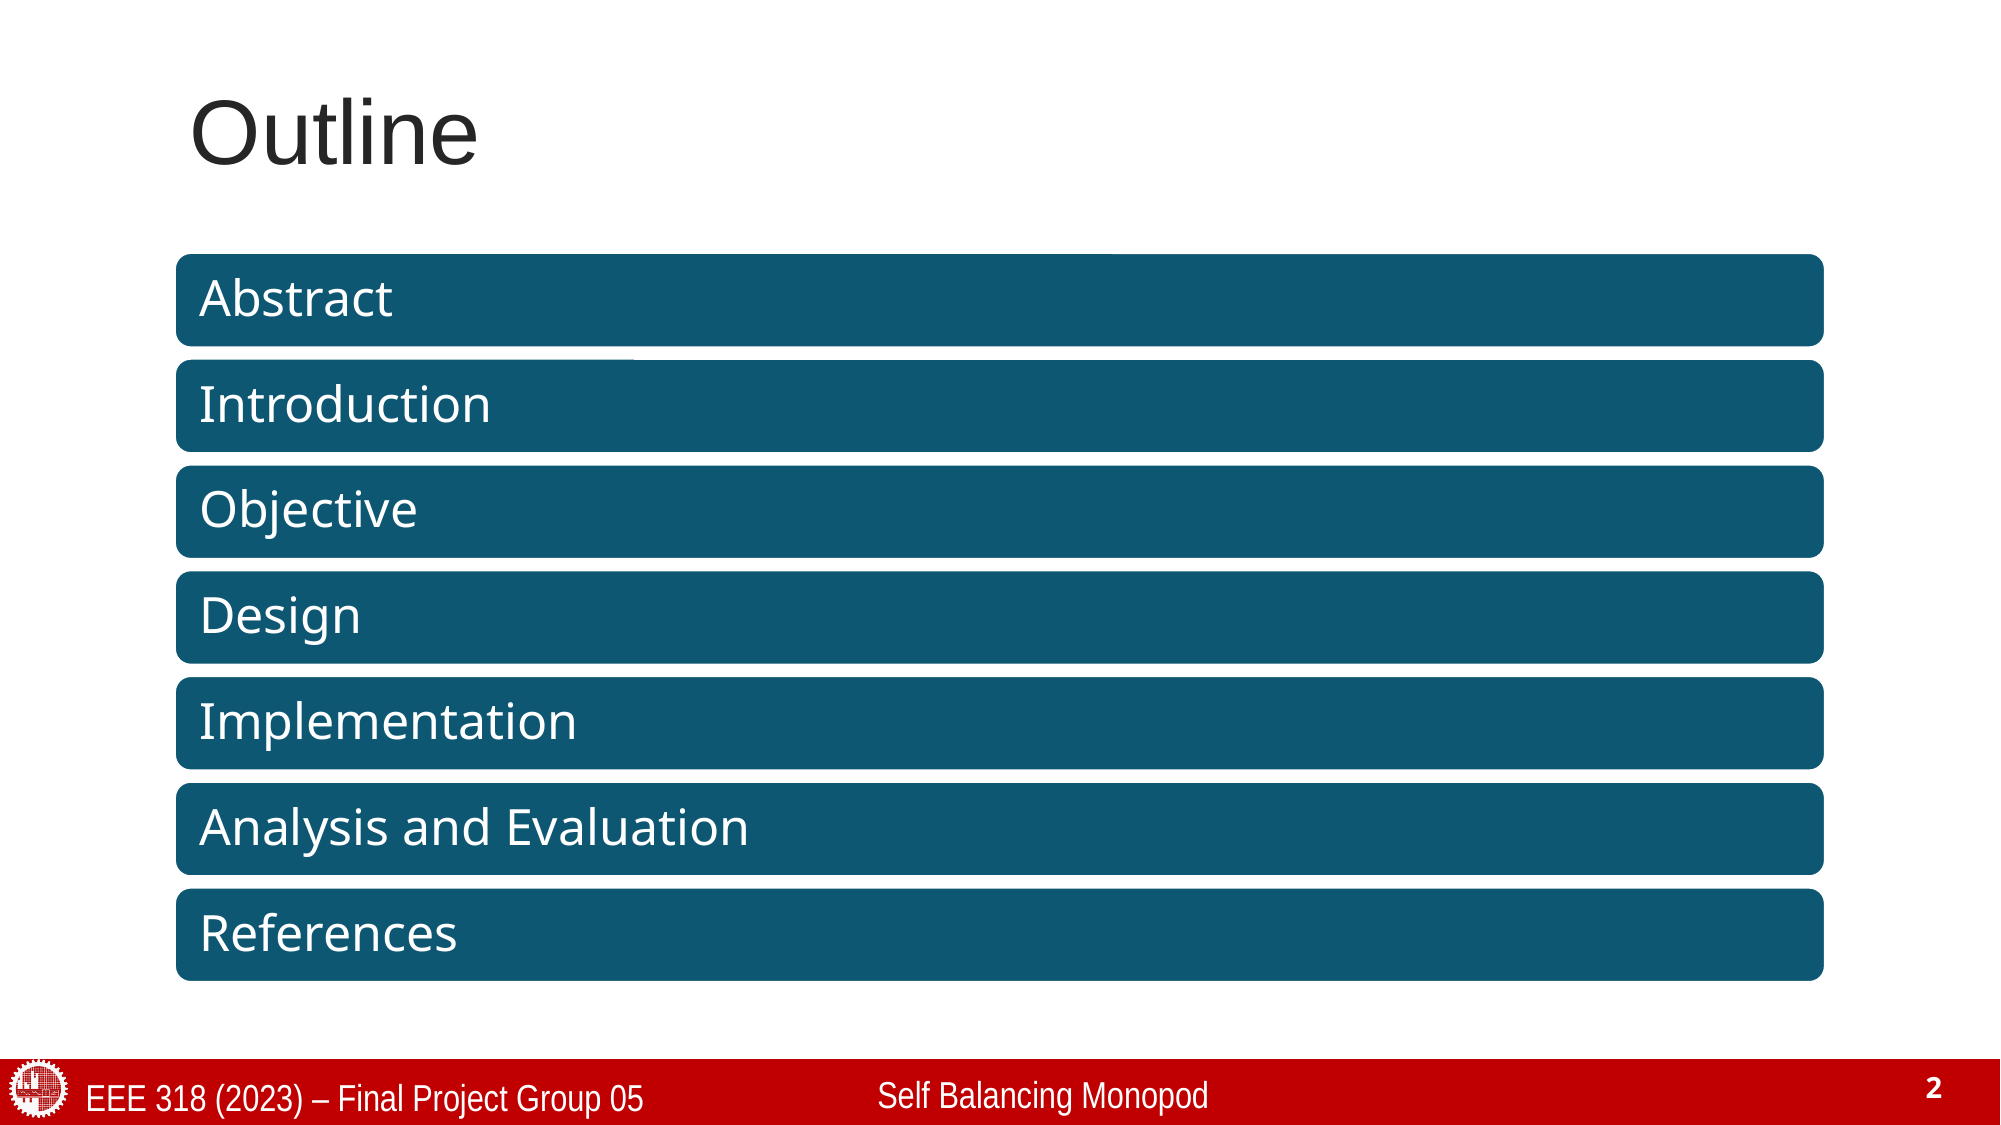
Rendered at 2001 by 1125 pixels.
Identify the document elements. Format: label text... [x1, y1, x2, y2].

picture [8, 1059, 71, 1118]
slide_number 2 [1872, 1066, 1958, 1118]
slide_number EEE 318 (2023) – Final Project Group 05 [70, 1066, 862, 1125]
title Outline [174, 75, 1825, 195]
footer Self Balancing Monopod [862, 1063, 1872, 1125]
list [174, 244, 1825, 990]
